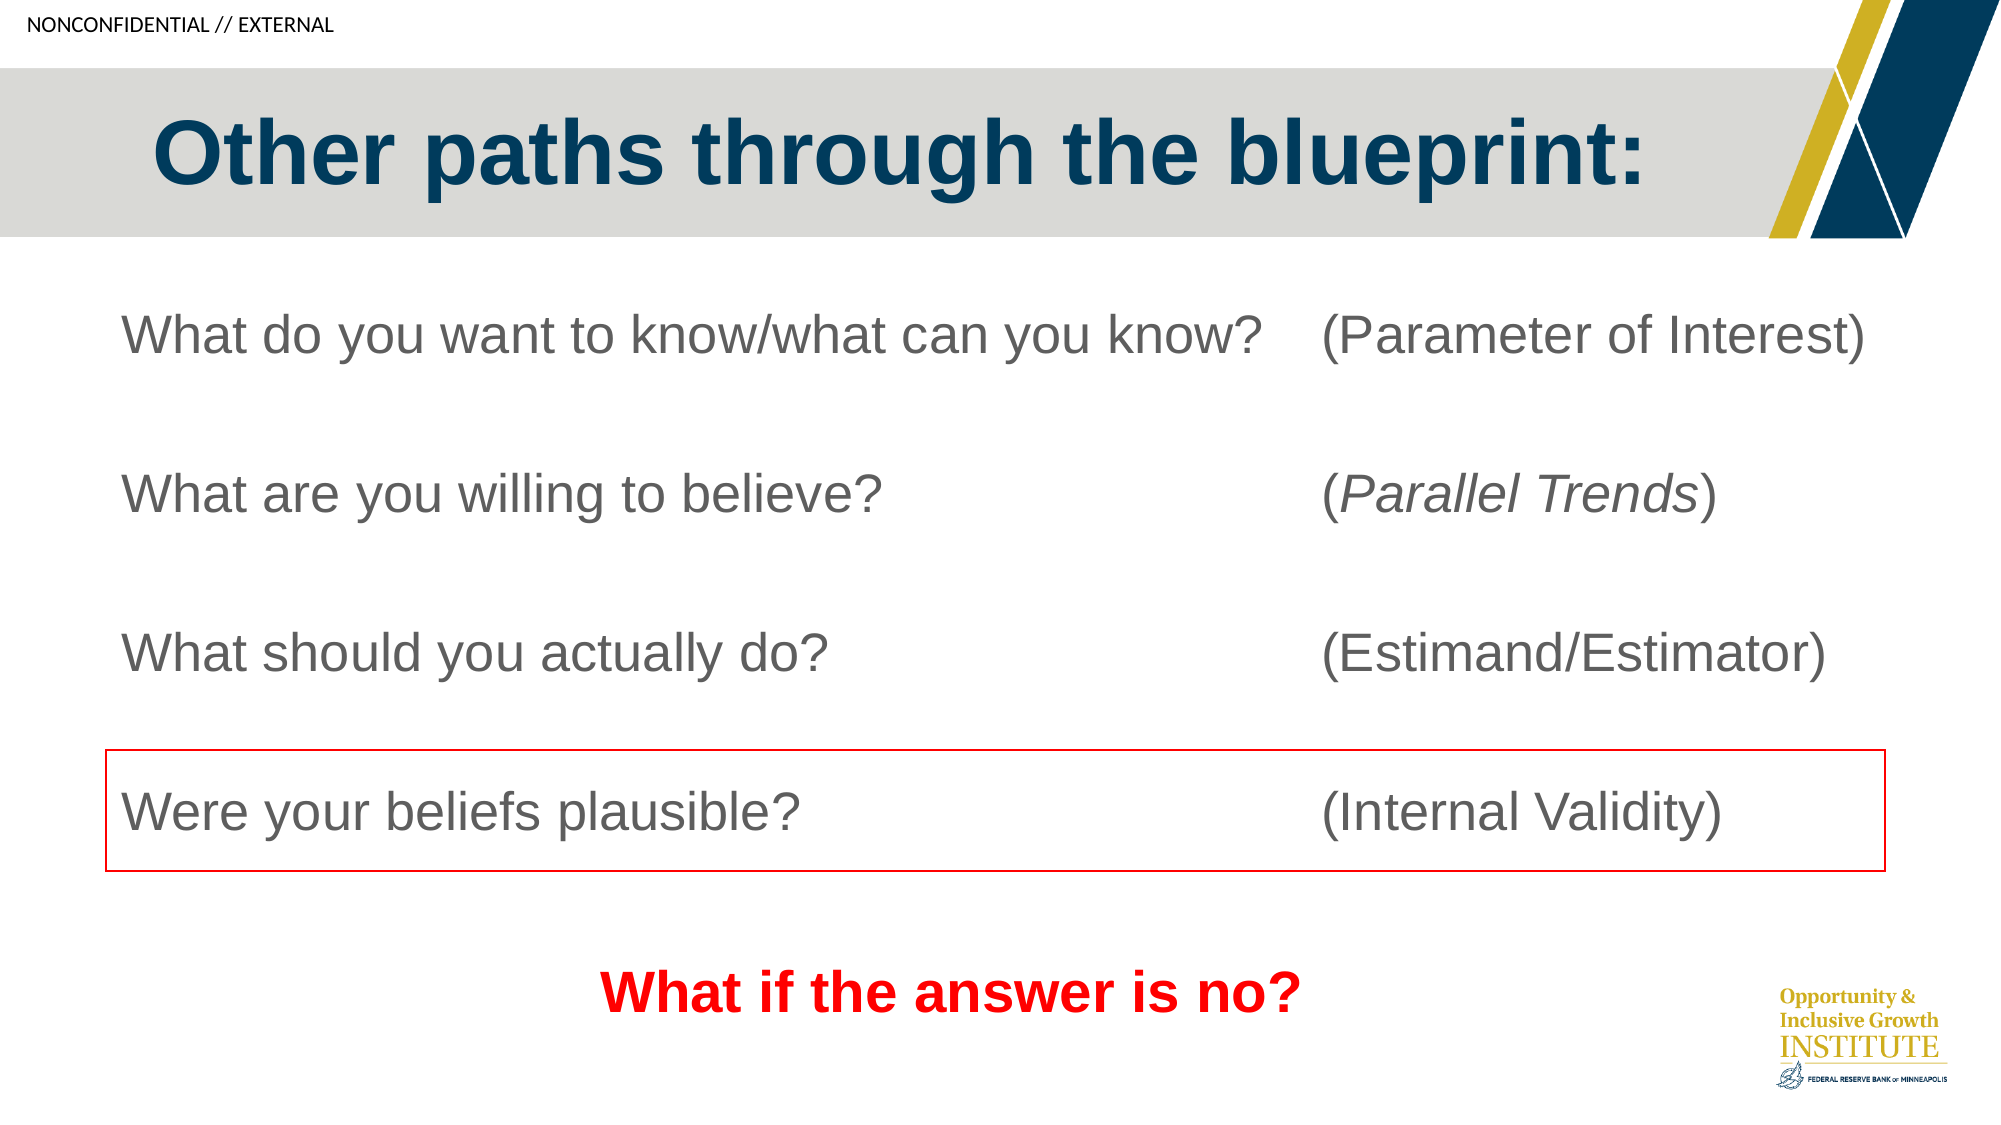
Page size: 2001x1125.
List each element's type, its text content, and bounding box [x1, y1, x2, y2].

picture [0, 0, 2001, 1125]
text_box What if the answer is no? [585, 946, 1319, 1032]
list What do you want to know/what can you know? (Parameter of Interest) What are you willing to believe? (Parallel Trends) What should you actually do? (Estimand/Estimator) Were your beliefs plausible? (Internal Validity) [106, 299, 1955, 990]
text_box [105, 749, 1886, 872]
title Other paths through the blueprint: [137, 70, 1863, 239]
